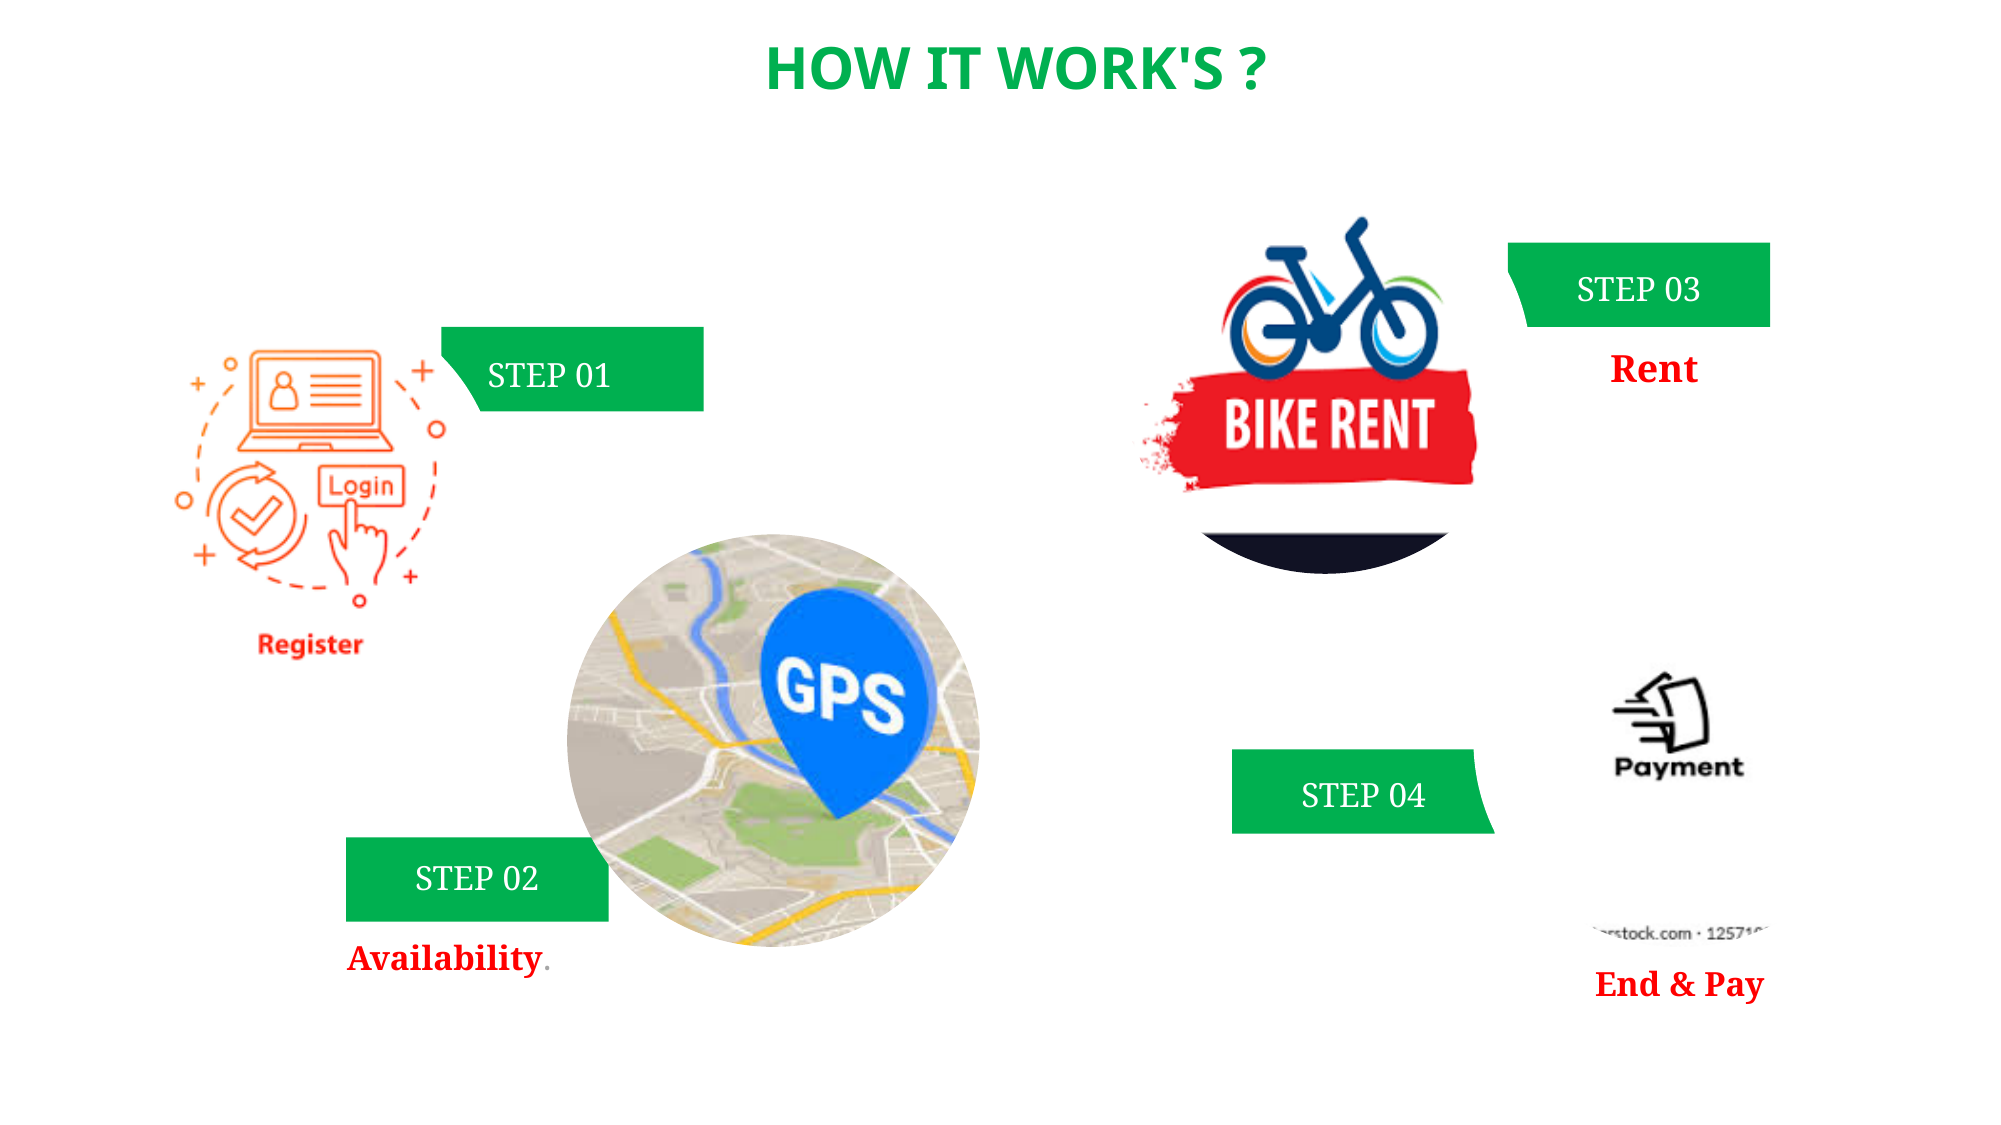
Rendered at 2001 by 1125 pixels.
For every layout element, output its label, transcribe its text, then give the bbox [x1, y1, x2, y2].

text_box End & Pay [1556, 947, 1803, 1011]
text_box [500, 326, 705, 412]
picture [1118, 161, 1886, 947]
text_box [345, 836, 567, 921]
text_box [1231, 748, 1473, 835]
picture [567, 534, 980, 947]
text_box Rent [1595, 337, 1886, 398]
text_box [1532, 242, 1771, 252]
text_box STEP 03 [1532, 252, 1771, 316]
text_box STEP 01 [500, 338, 682, 402]
text_box HOW IT WORK'S ? [567, 23, 1465, 109]
text_box [1532, 316, 1771, 328]
text_box STEP 02 [346, 841, 567, 905]
text_box Availability. [325, 921, 573, 985]
picture [113, 299, 500, 693]
text_box STEP 04 [1232, 759, 1473, 822]
